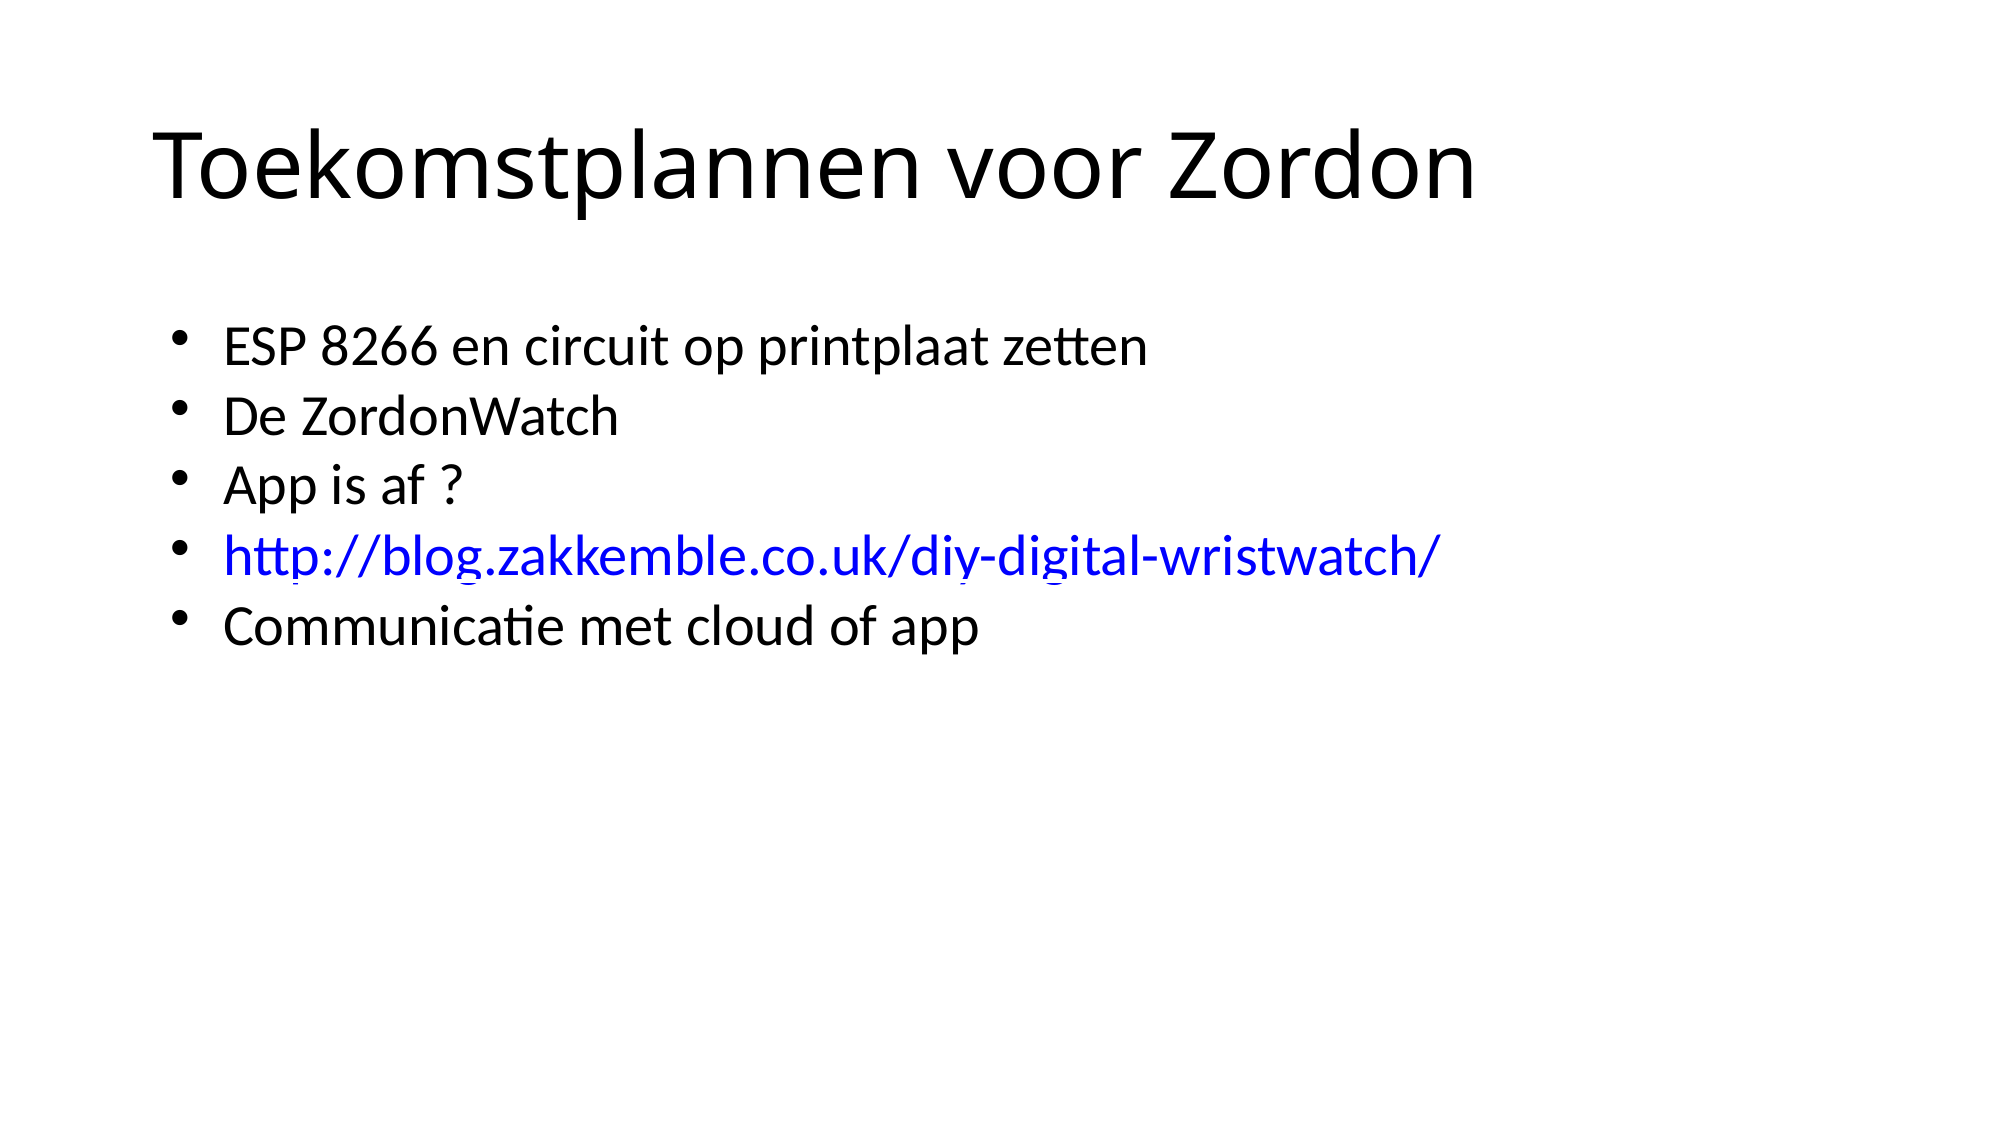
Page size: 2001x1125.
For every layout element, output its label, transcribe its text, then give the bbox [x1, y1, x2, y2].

text_box ESP 8266 en circuit op printplaat zetten De ZordonWatch App is af ? http://blog.zakkemble.co.uk/diy-digital-wristwatch/ Communicatie met cloud of app [137, 299, 1863, 1013]
text_box Toekomstplannen voor Zordon [137, 59, 1863, 278]
